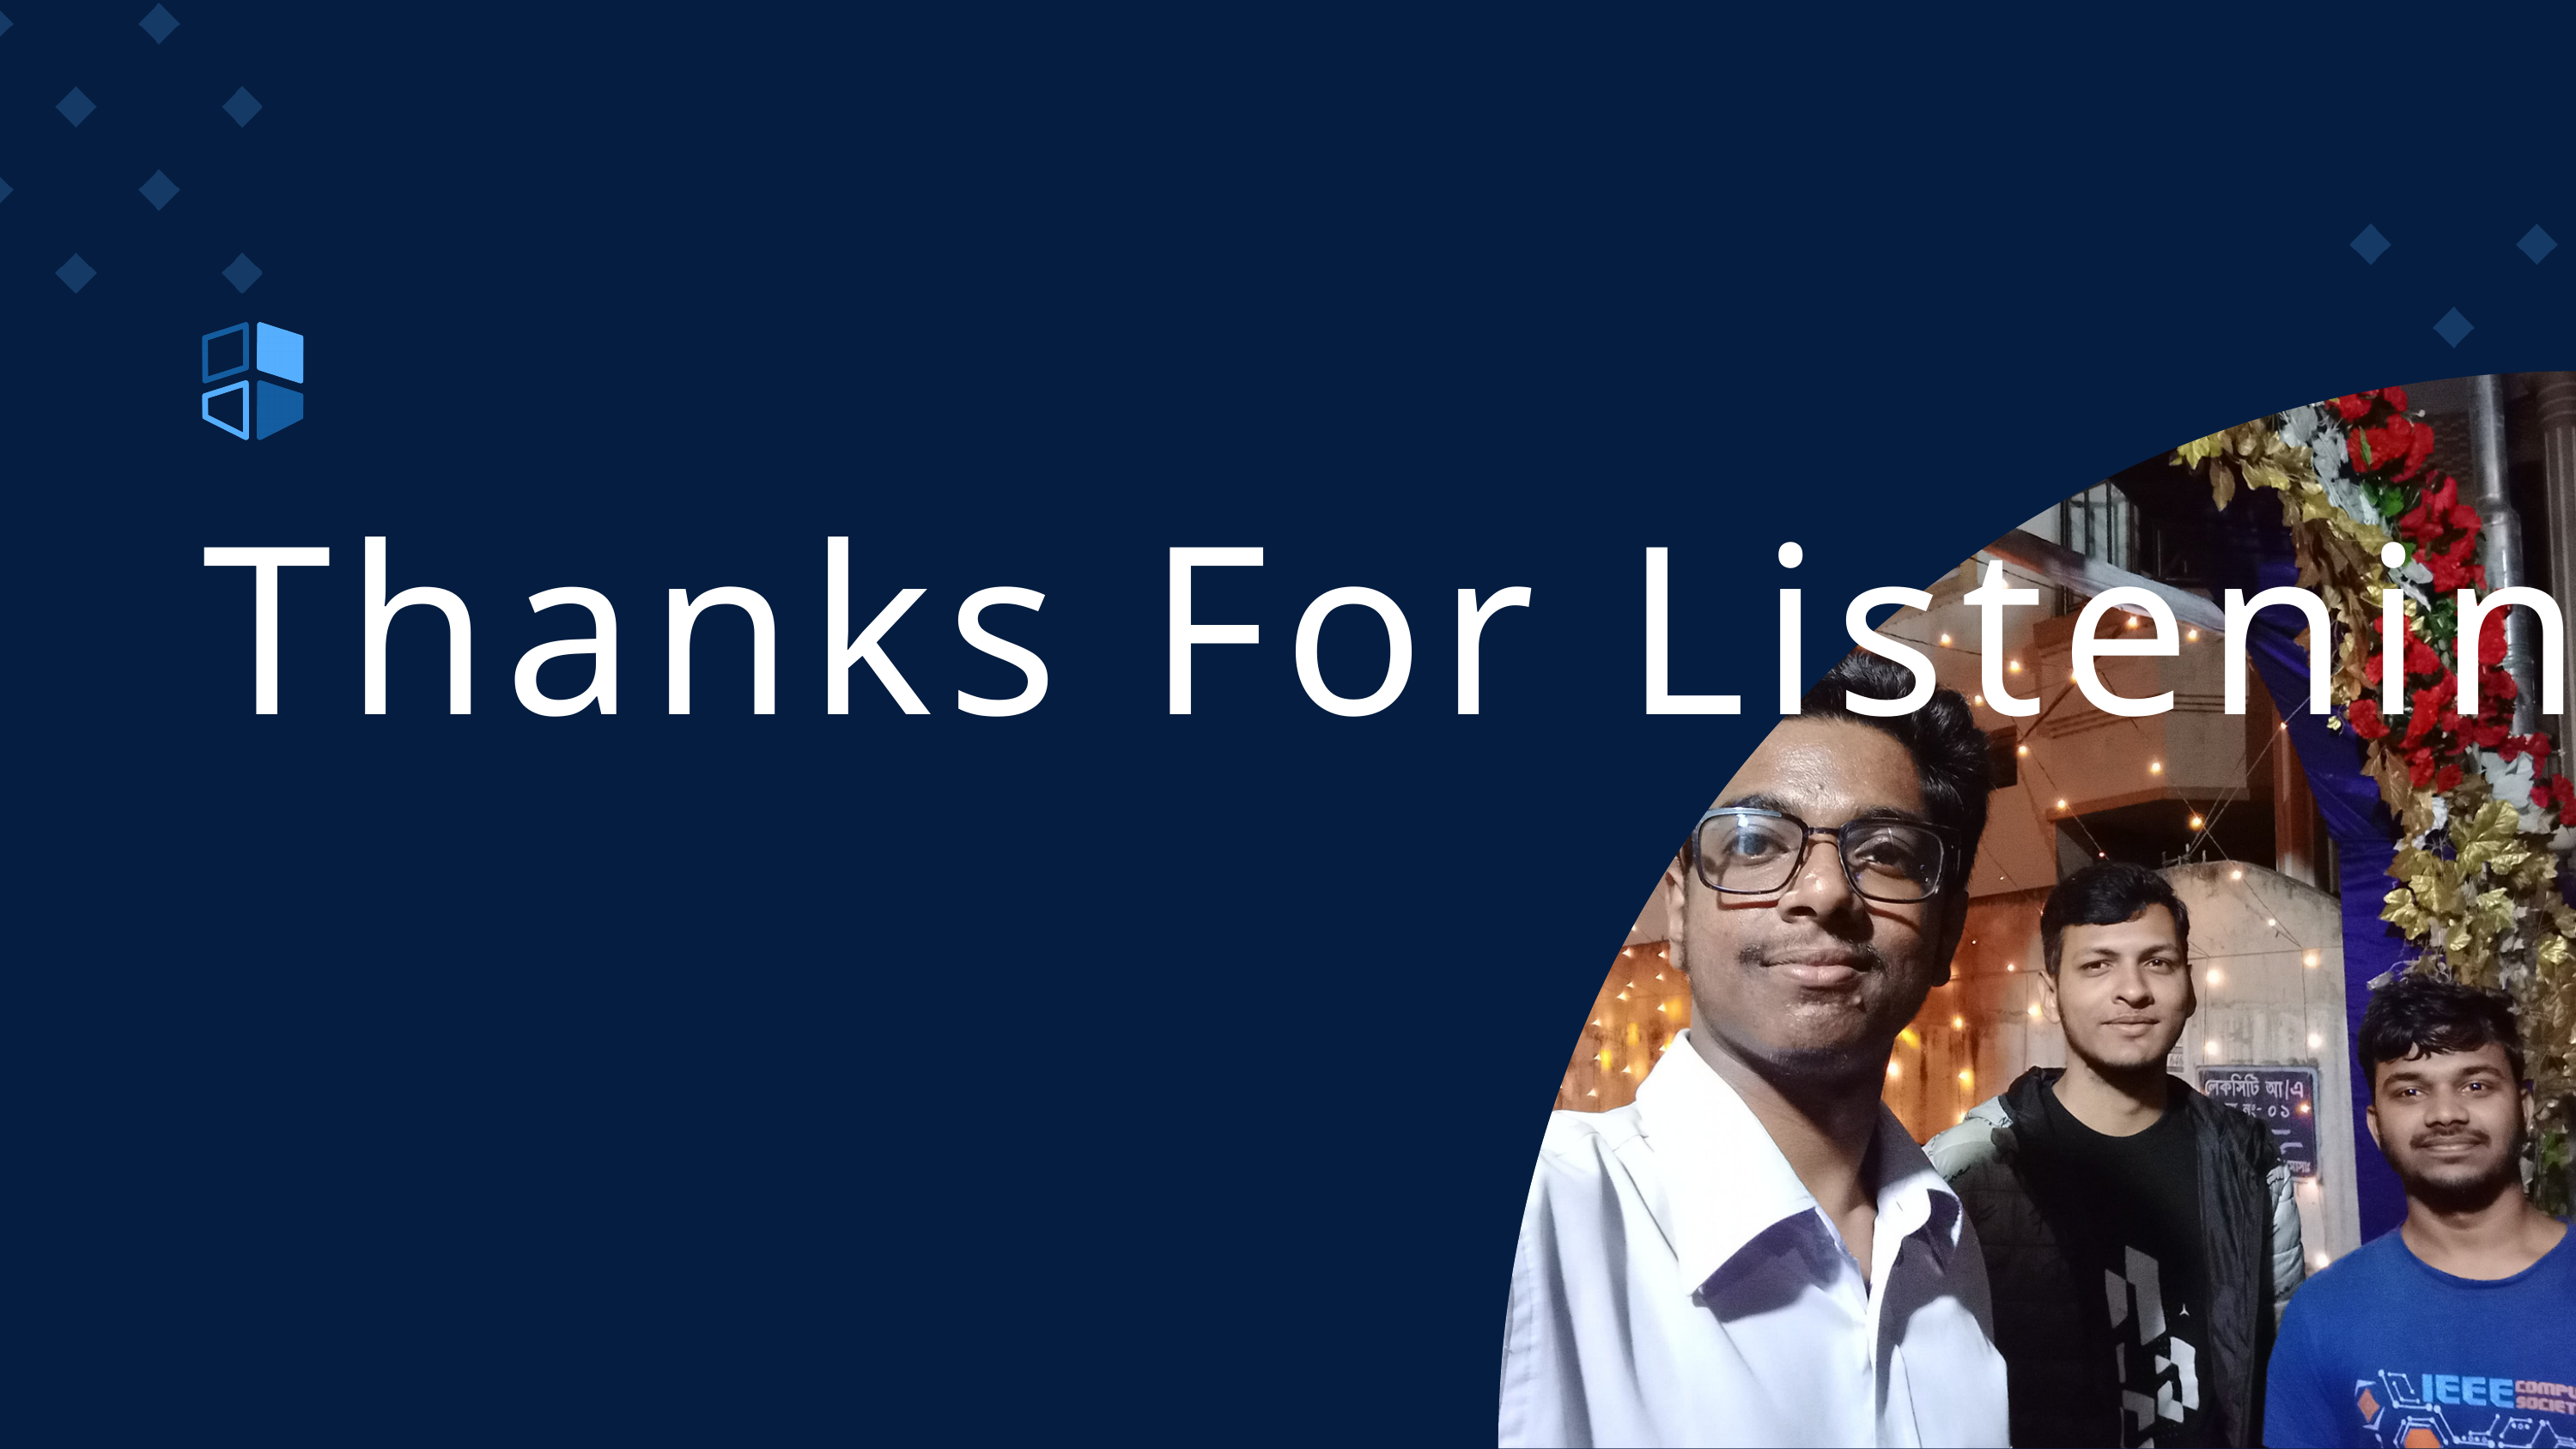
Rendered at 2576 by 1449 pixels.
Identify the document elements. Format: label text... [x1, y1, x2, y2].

text_box [202, 322, 304, 433]
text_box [1498, 371, 2576, 1449]
text_box Thanks For Listening [202, 433, 1493, 761]
text_box [0, 0, 263, 294]
text_box [2349, 223, 2576, 370]
